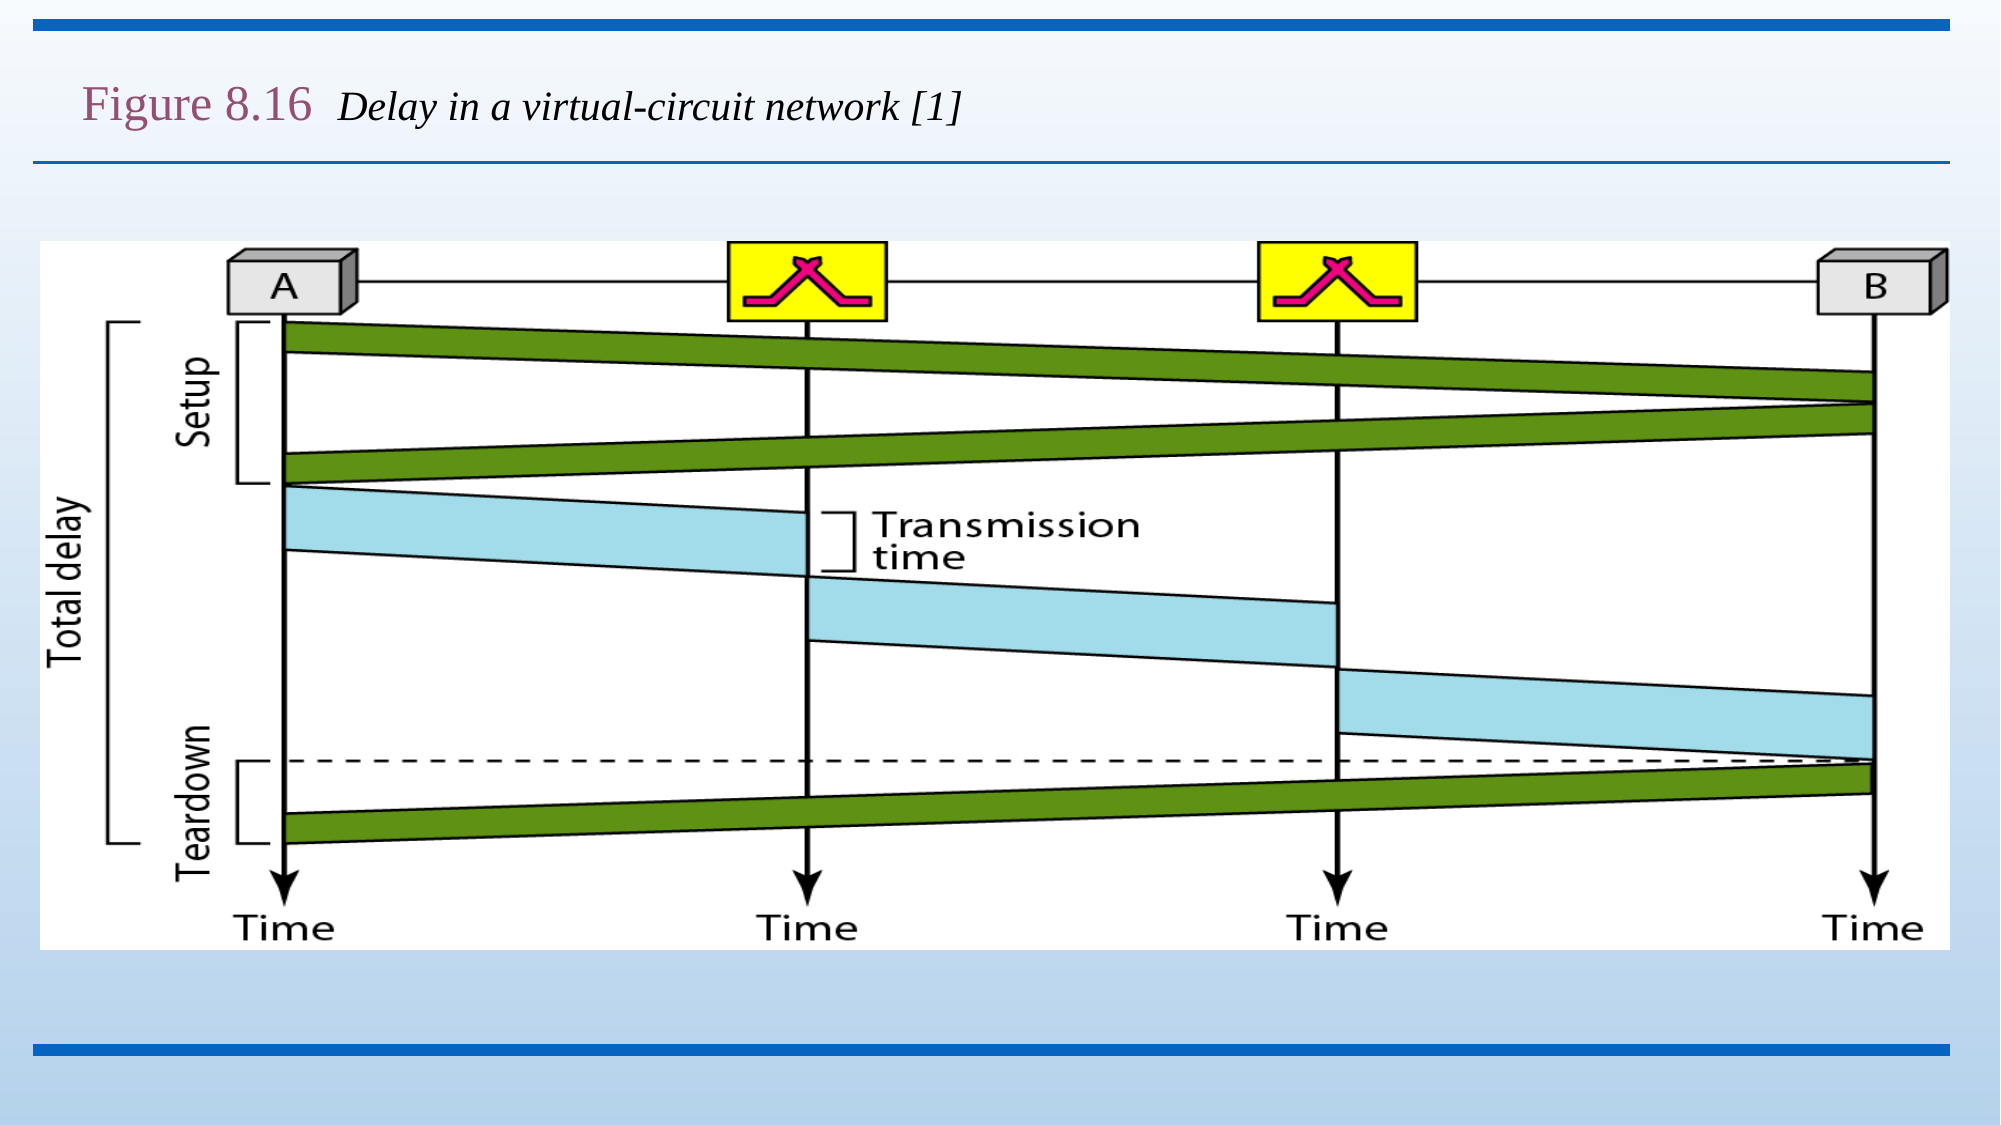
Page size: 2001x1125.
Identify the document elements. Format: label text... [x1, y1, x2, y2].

picture [40, 241, 1951, 951]
text_box Figure 8.16 Delay in a virtual-circuit network [1] [66, 62, 1159, 138]
